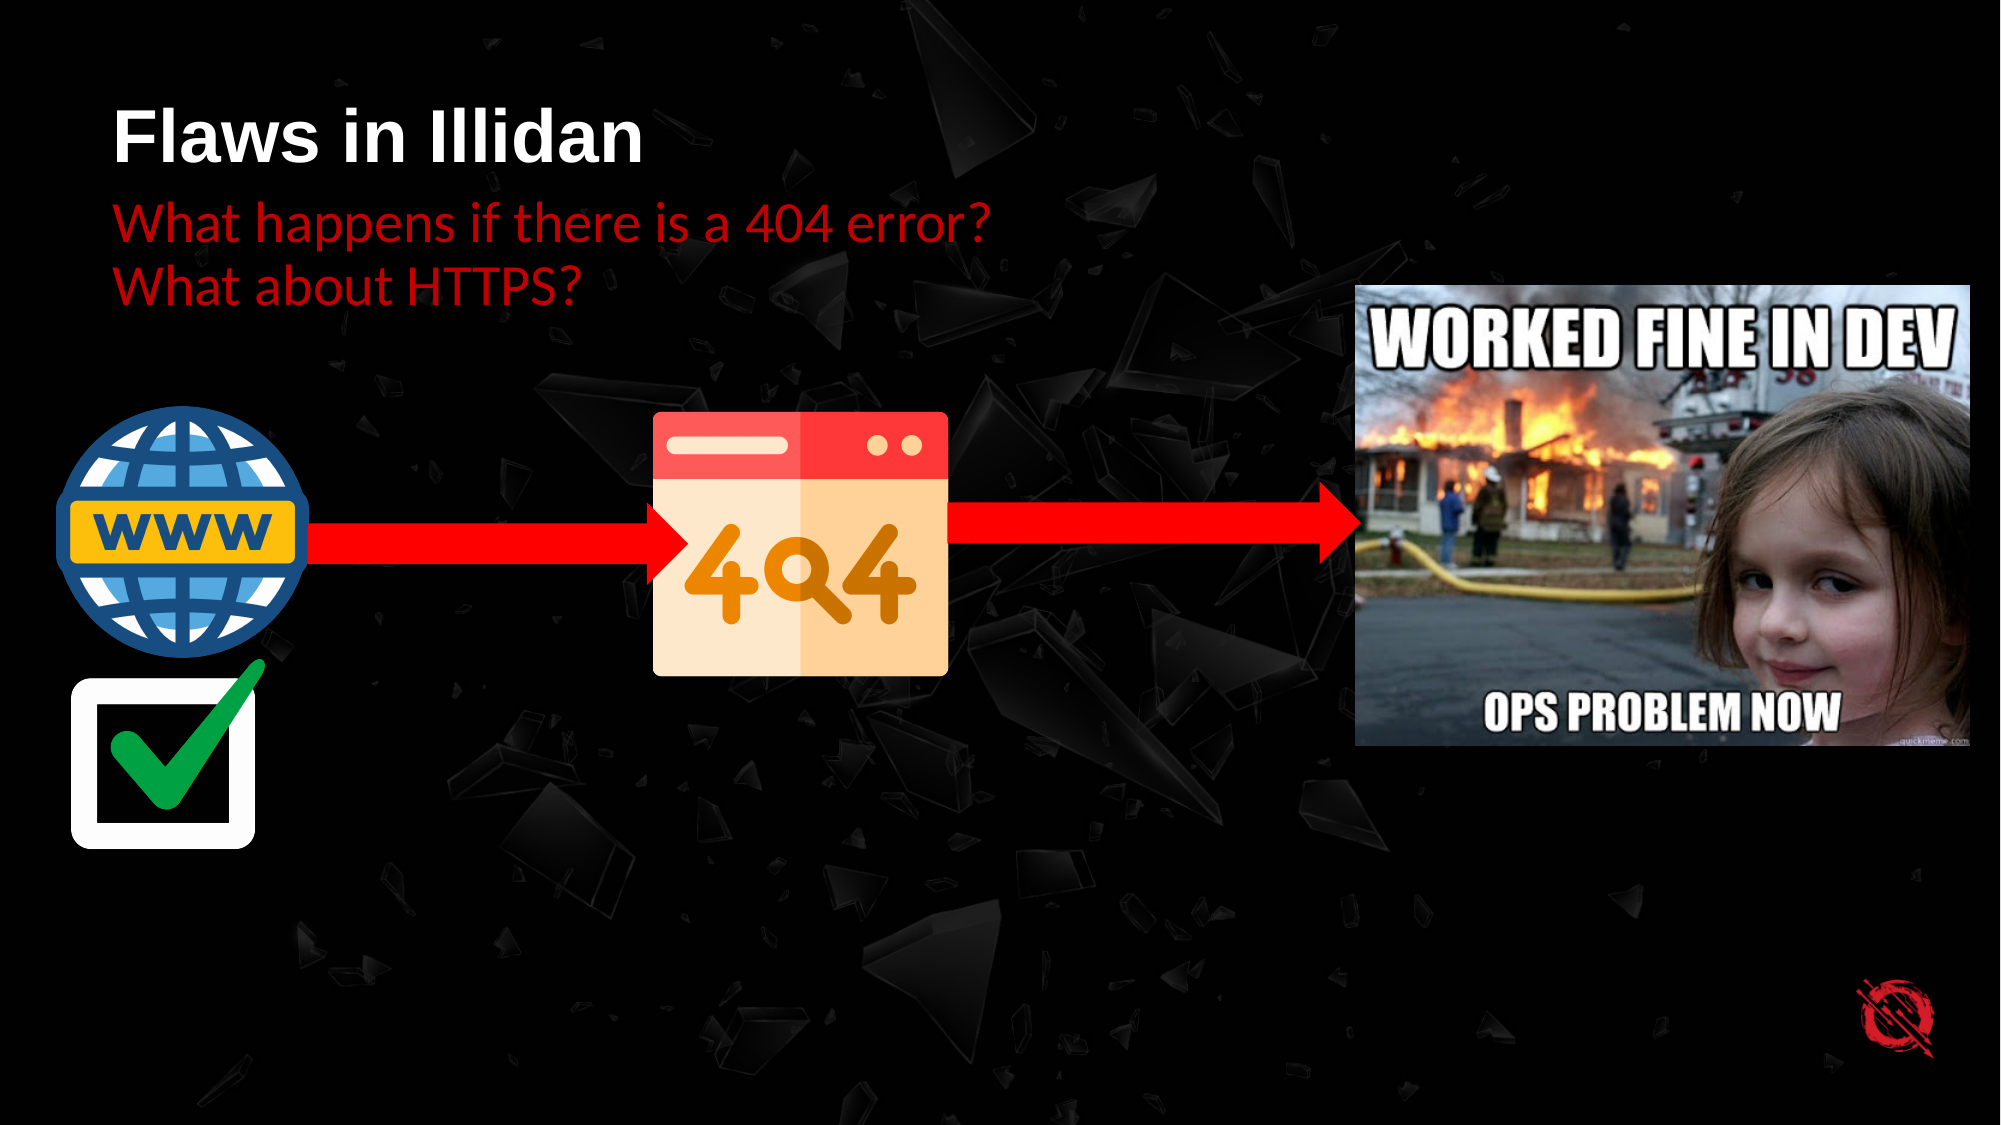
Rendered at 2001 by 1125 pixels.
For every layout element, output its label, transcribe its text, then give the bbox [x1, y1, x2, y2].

picture [0, 0, 2001, 1125]
text_box What happens if there is a 404 error? What about HTTPS? [97, 184, 1642, 264]
text_box [949, 481, 1355, 565]
subtitle Flaws in Illidan [97, 90, 2000, 262]
text_box [309, 502, 653, 586]
